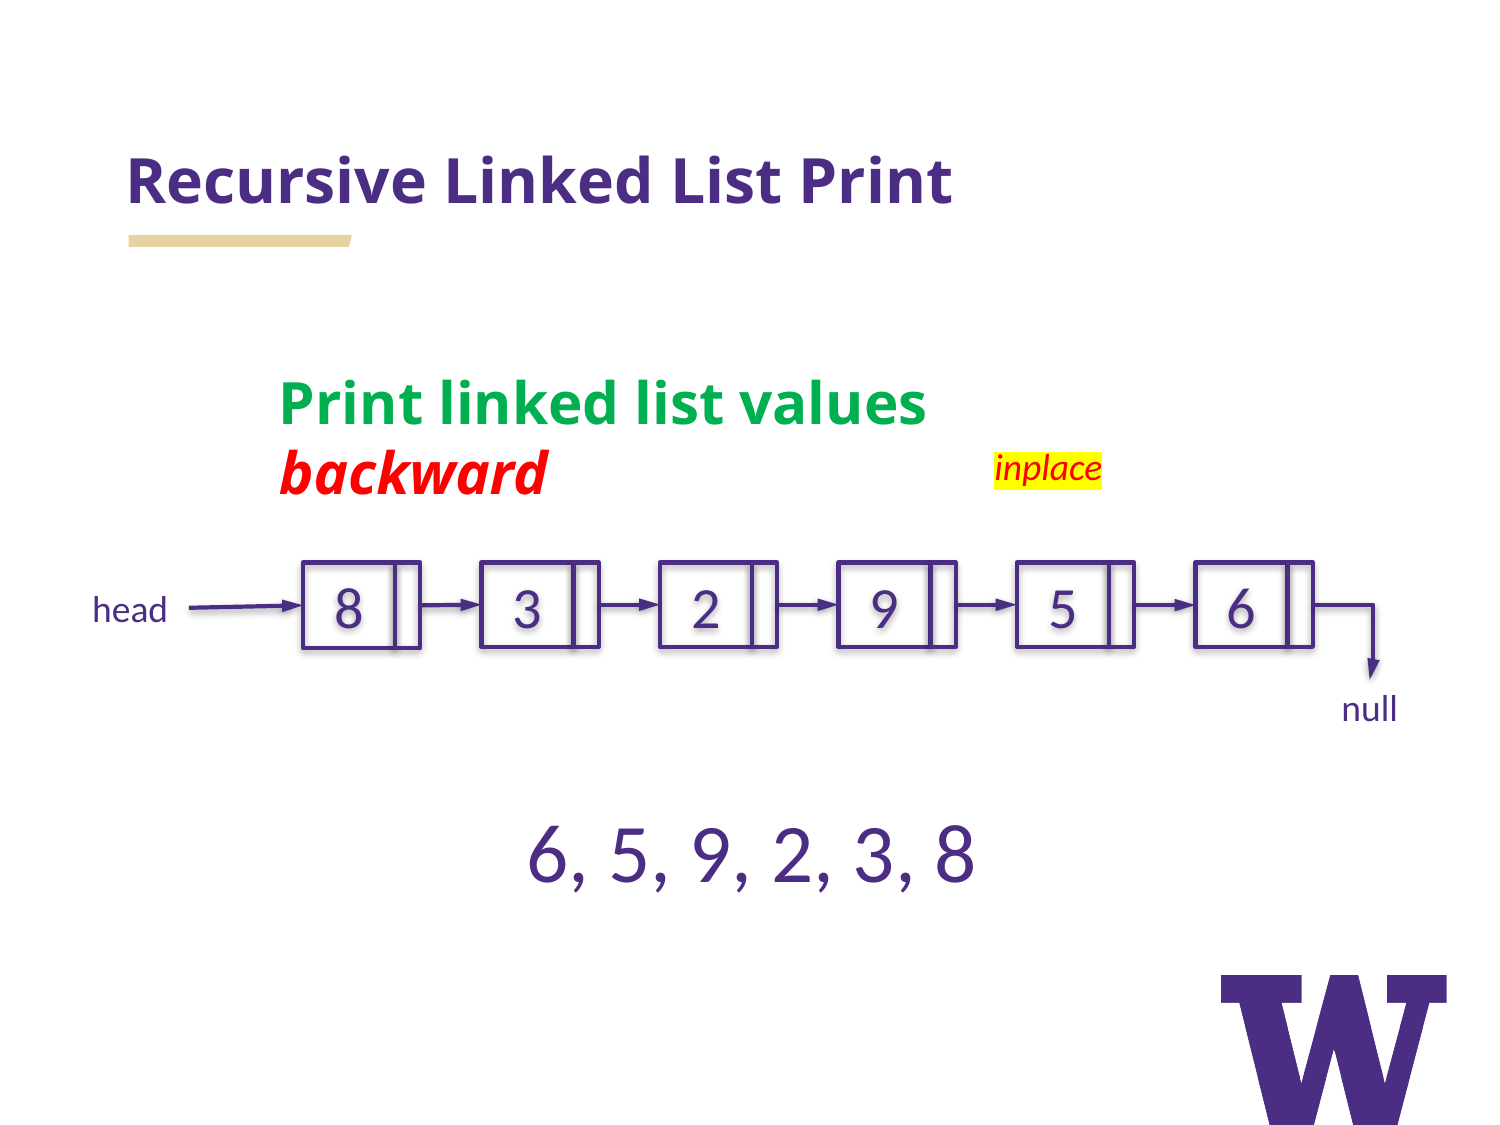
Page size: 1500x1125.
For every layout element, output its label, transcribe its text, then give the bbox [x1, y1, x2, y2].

text_box Print linked list values backward [264, 358, 1202, 461]
text_box 6, 5, 9, 2, 3, 8 [511, 791, 993, 907]
picture [1221, 975, 1447, 1125]
picture [128, 235, 352, 247]
title Recursive Linked List Print [110, 60, 1453, 224]
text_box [71, 562, 1429, 738]
text_box inplace [979, 435, 1118, 496]
